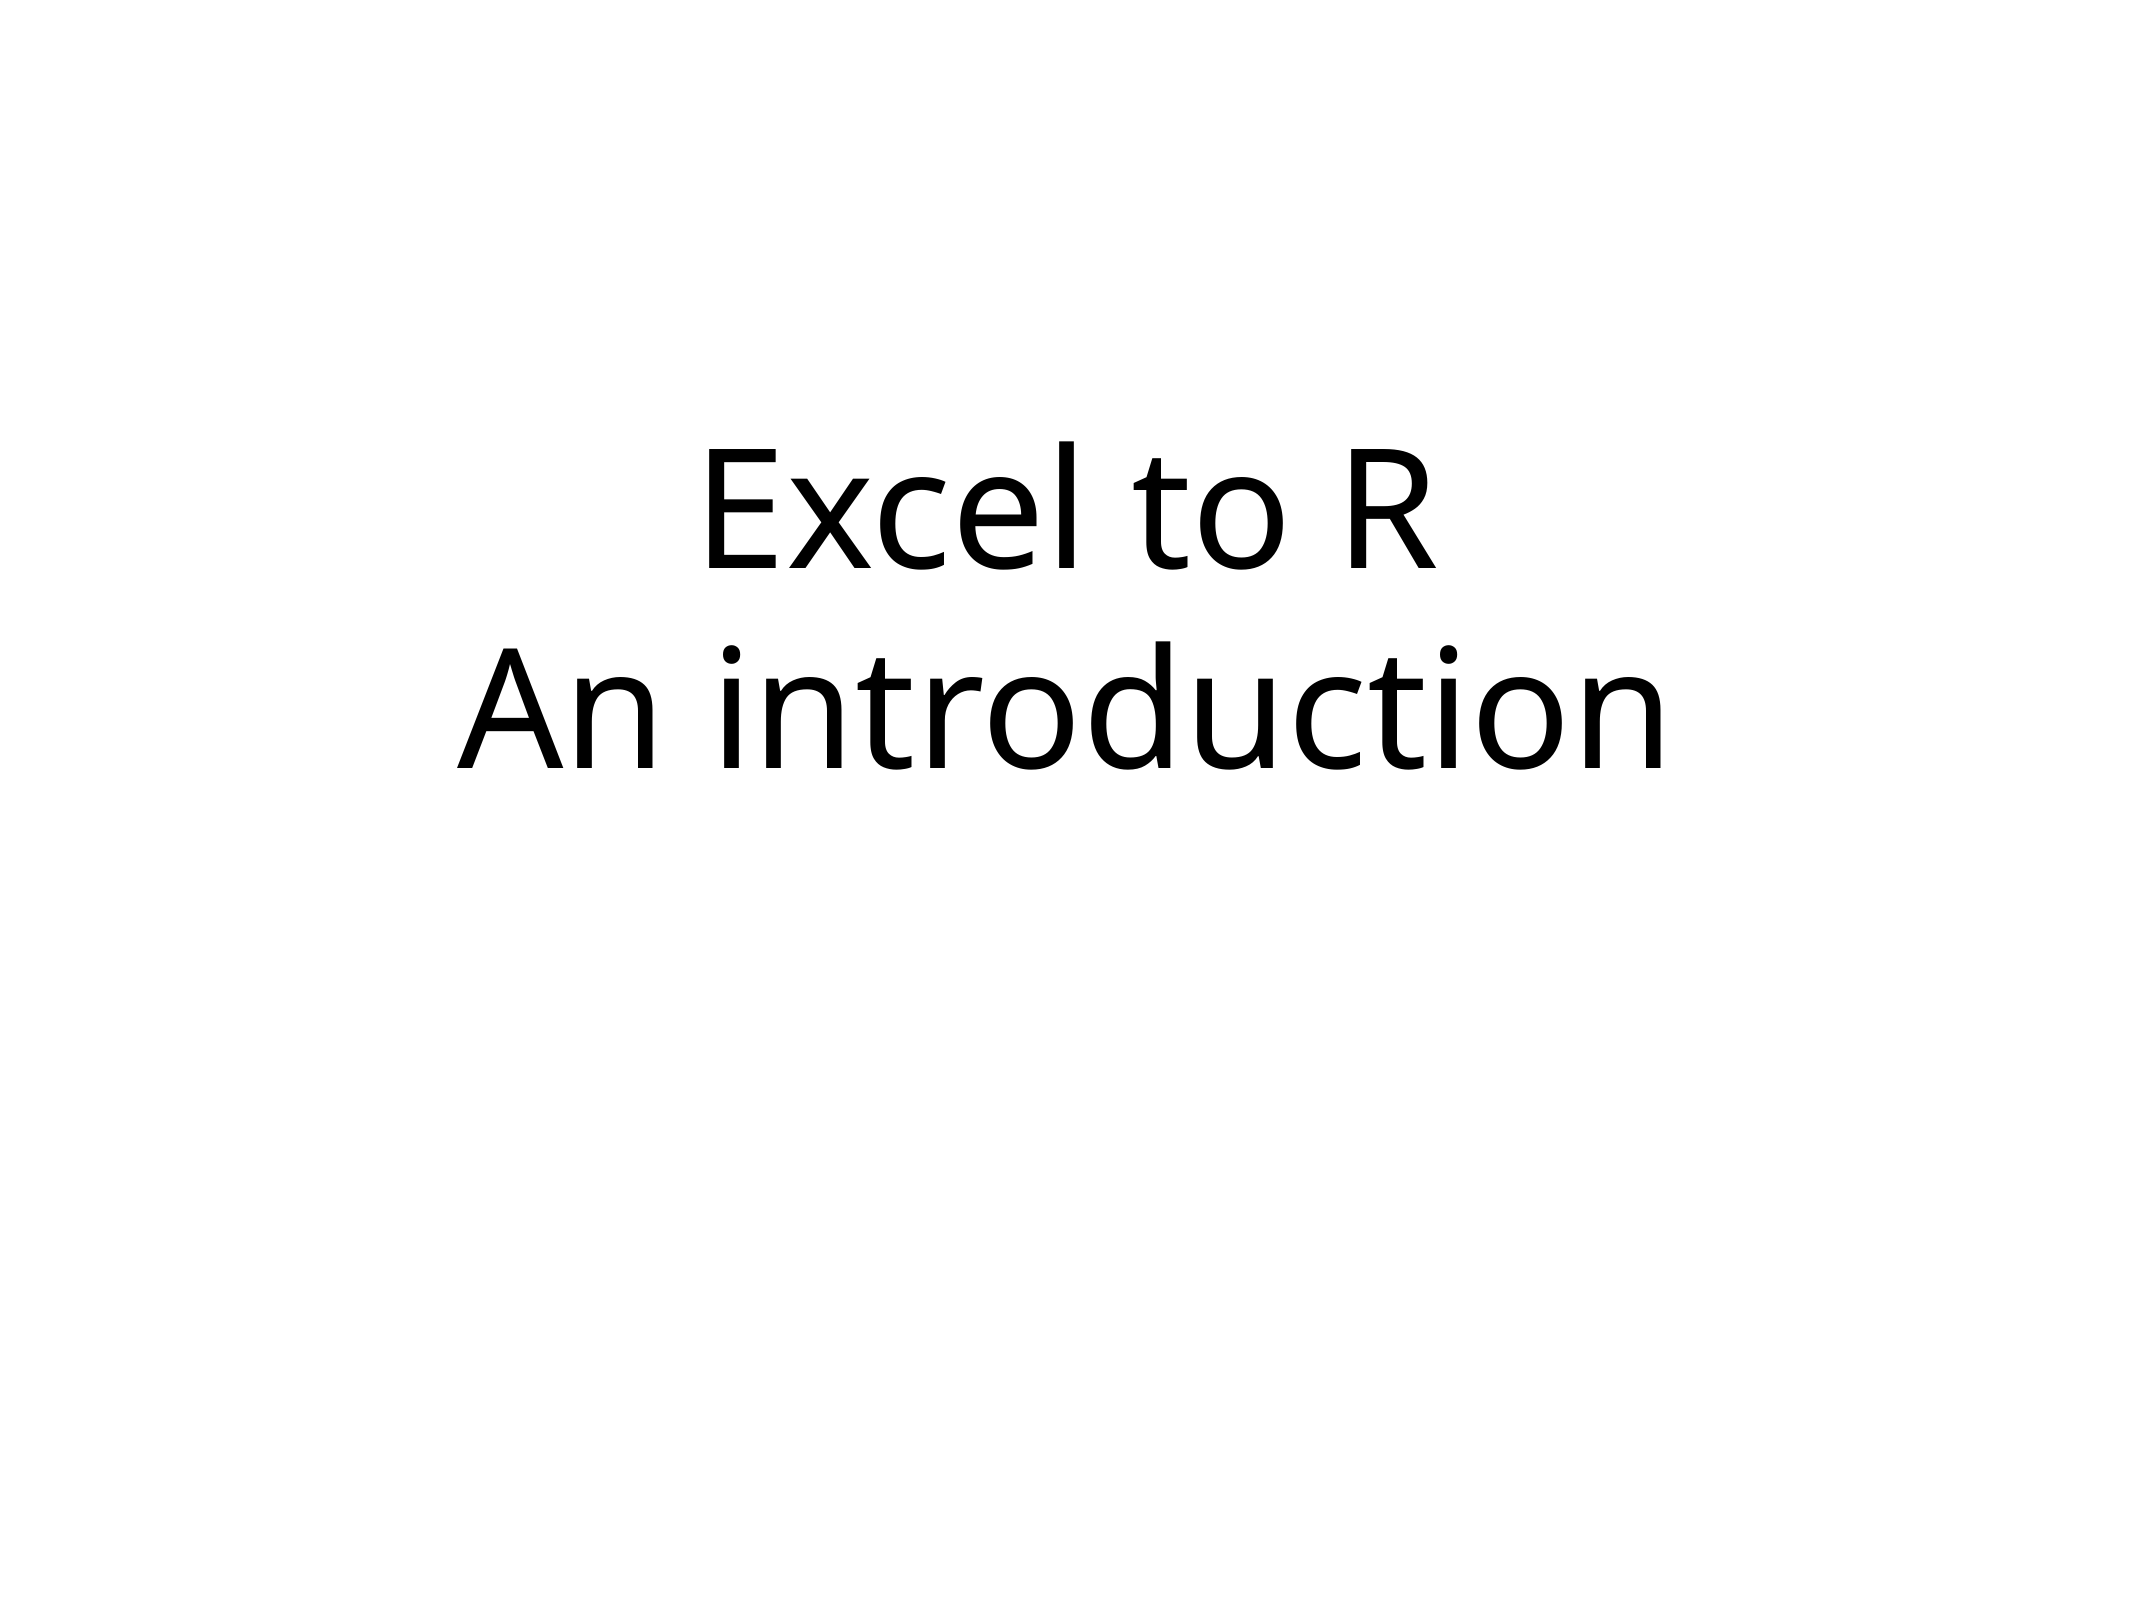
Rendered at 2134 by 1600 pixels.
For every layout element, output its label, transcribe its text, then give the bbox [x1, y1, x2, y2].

title Excel to R An introduction [207, 268, 1926, 811]
